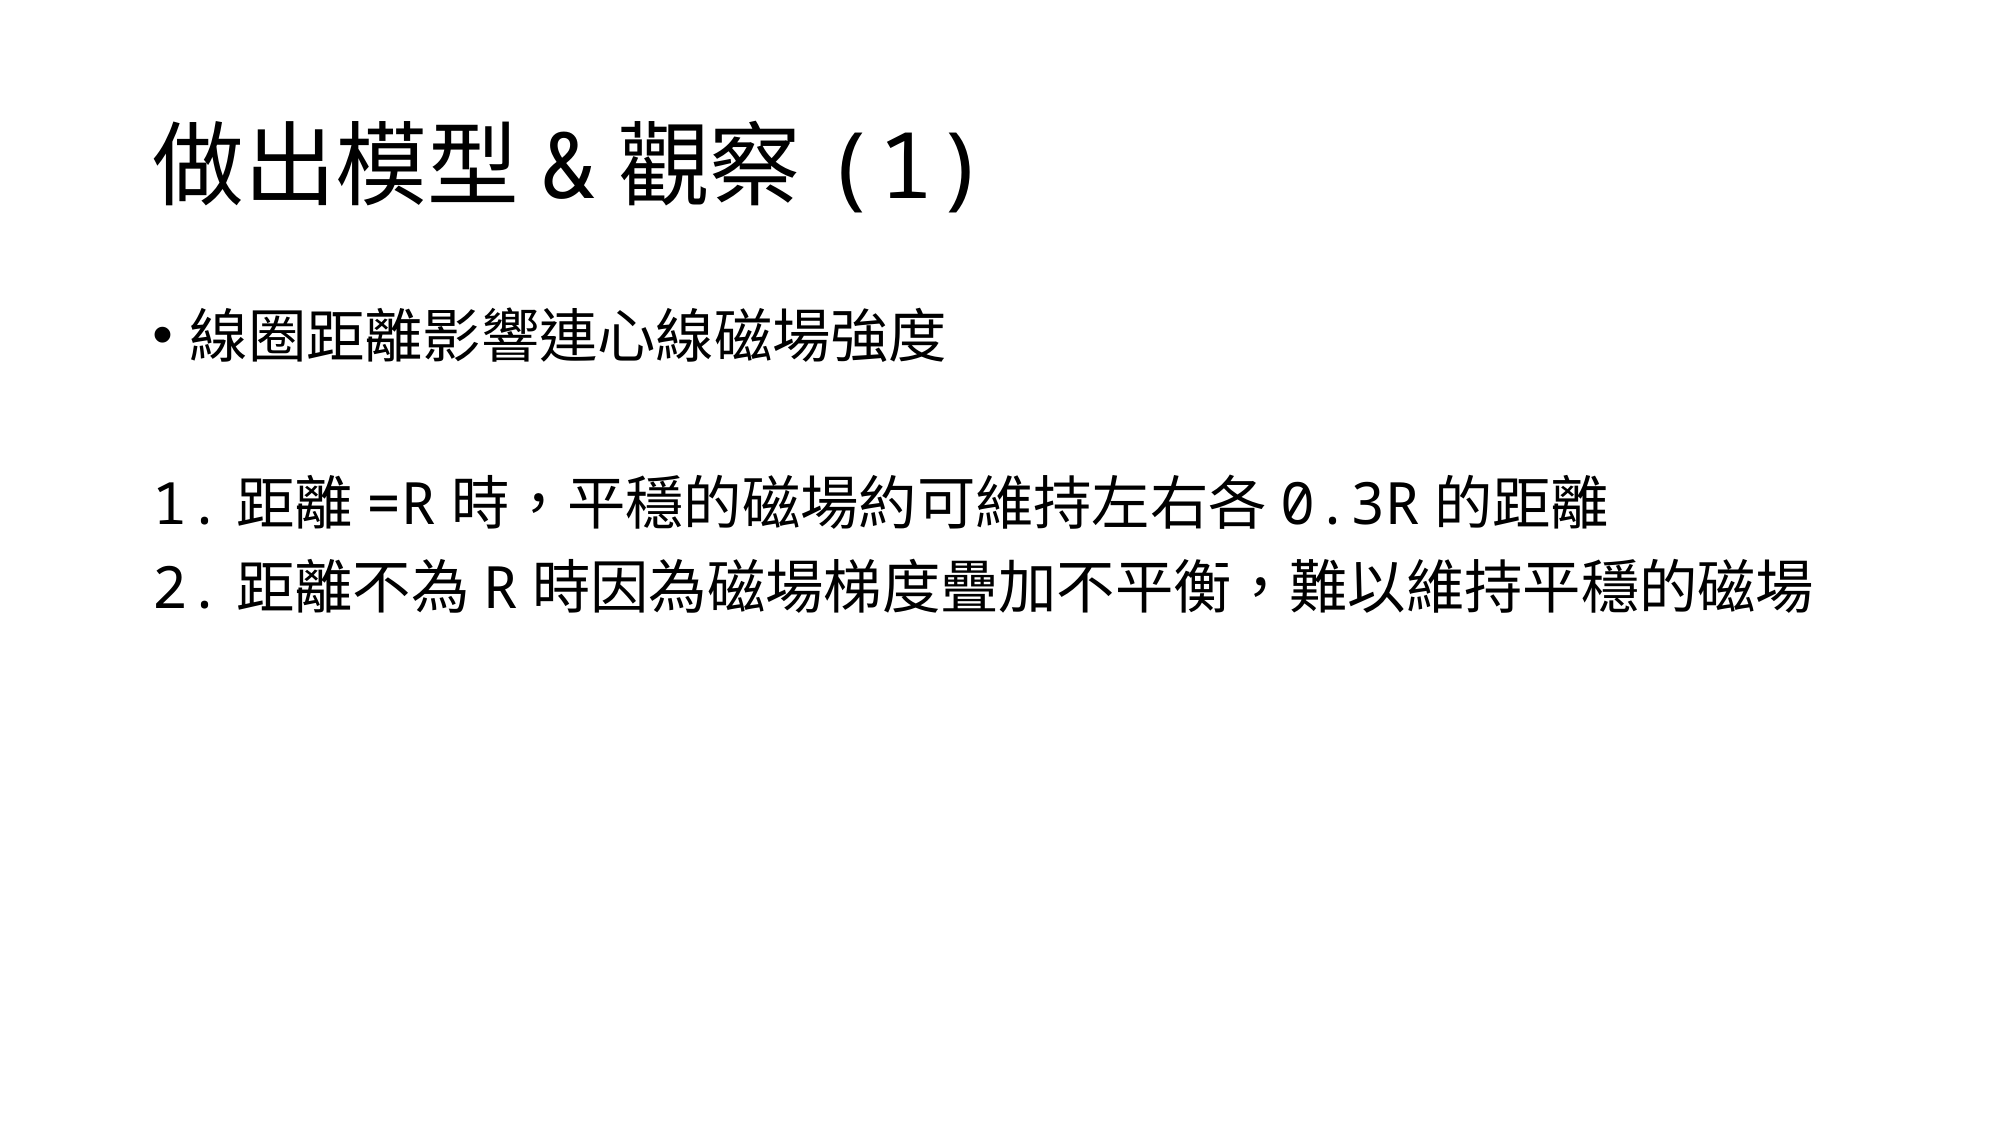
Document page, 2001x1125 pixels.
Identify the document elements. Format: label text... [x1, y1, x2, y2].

list 線圈距離影響連心線磁場強度 1.距離=R時，平穩的磁場約可維持左右各0.3R的距離 2.距離不為R時因為磁場梯度疊加不平衡，難以維持平穩的磁場 [137, 299, 1863, 1014]
title 做出模型&觀察(1) [137, 59, 1863, 278]
